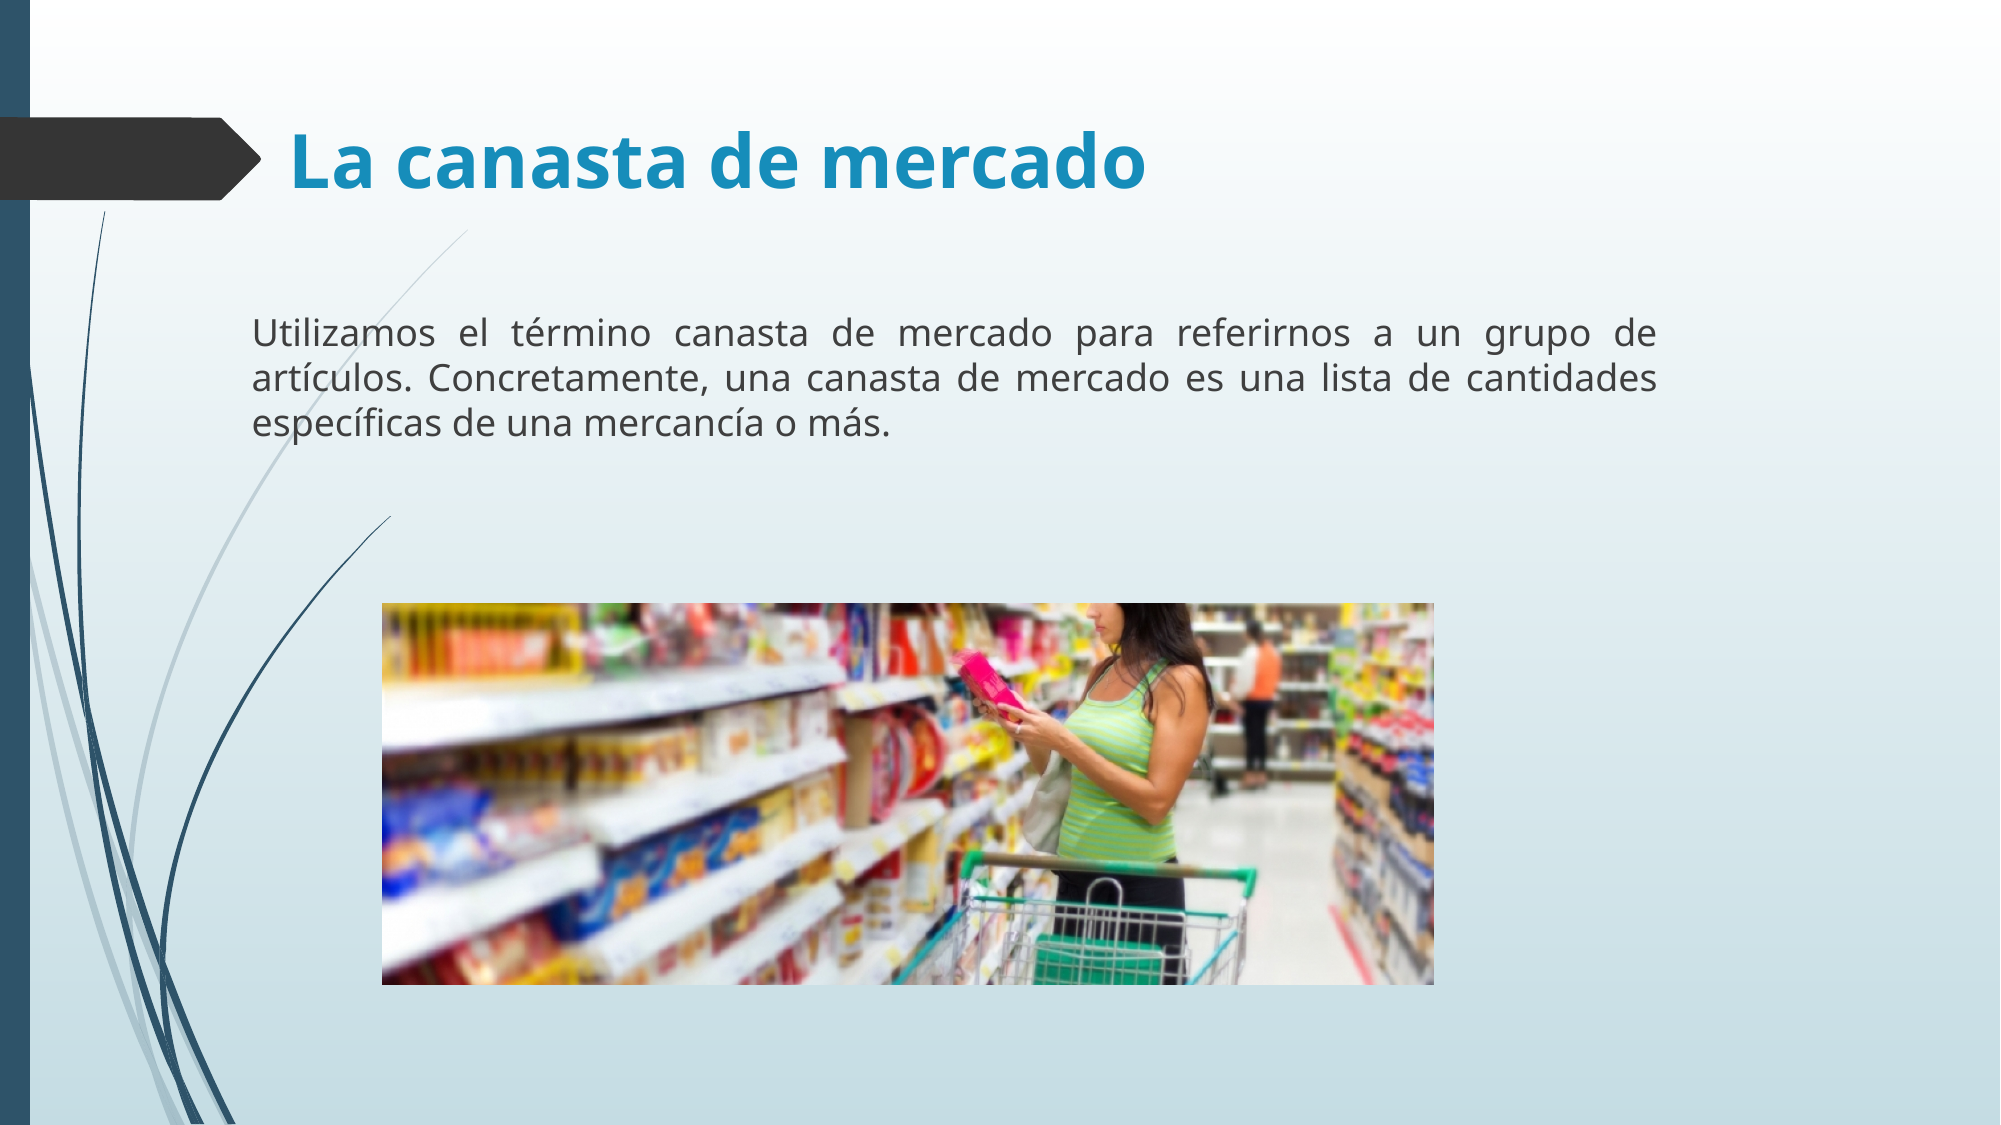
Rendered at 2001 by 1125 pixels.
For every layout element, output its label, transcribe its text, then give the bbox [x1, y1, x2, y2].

title La canasta de mercado [274, 106, 1736, 317]
picture [382, 602, 1434, 986]
list Utilizamos el término canasta de mercado para referirnos a un grupo de artículos. Concretamente, una canasta de mercado es una lista de cantidades específicas de una mercancía o más. [236, 301, 1674, 862]
